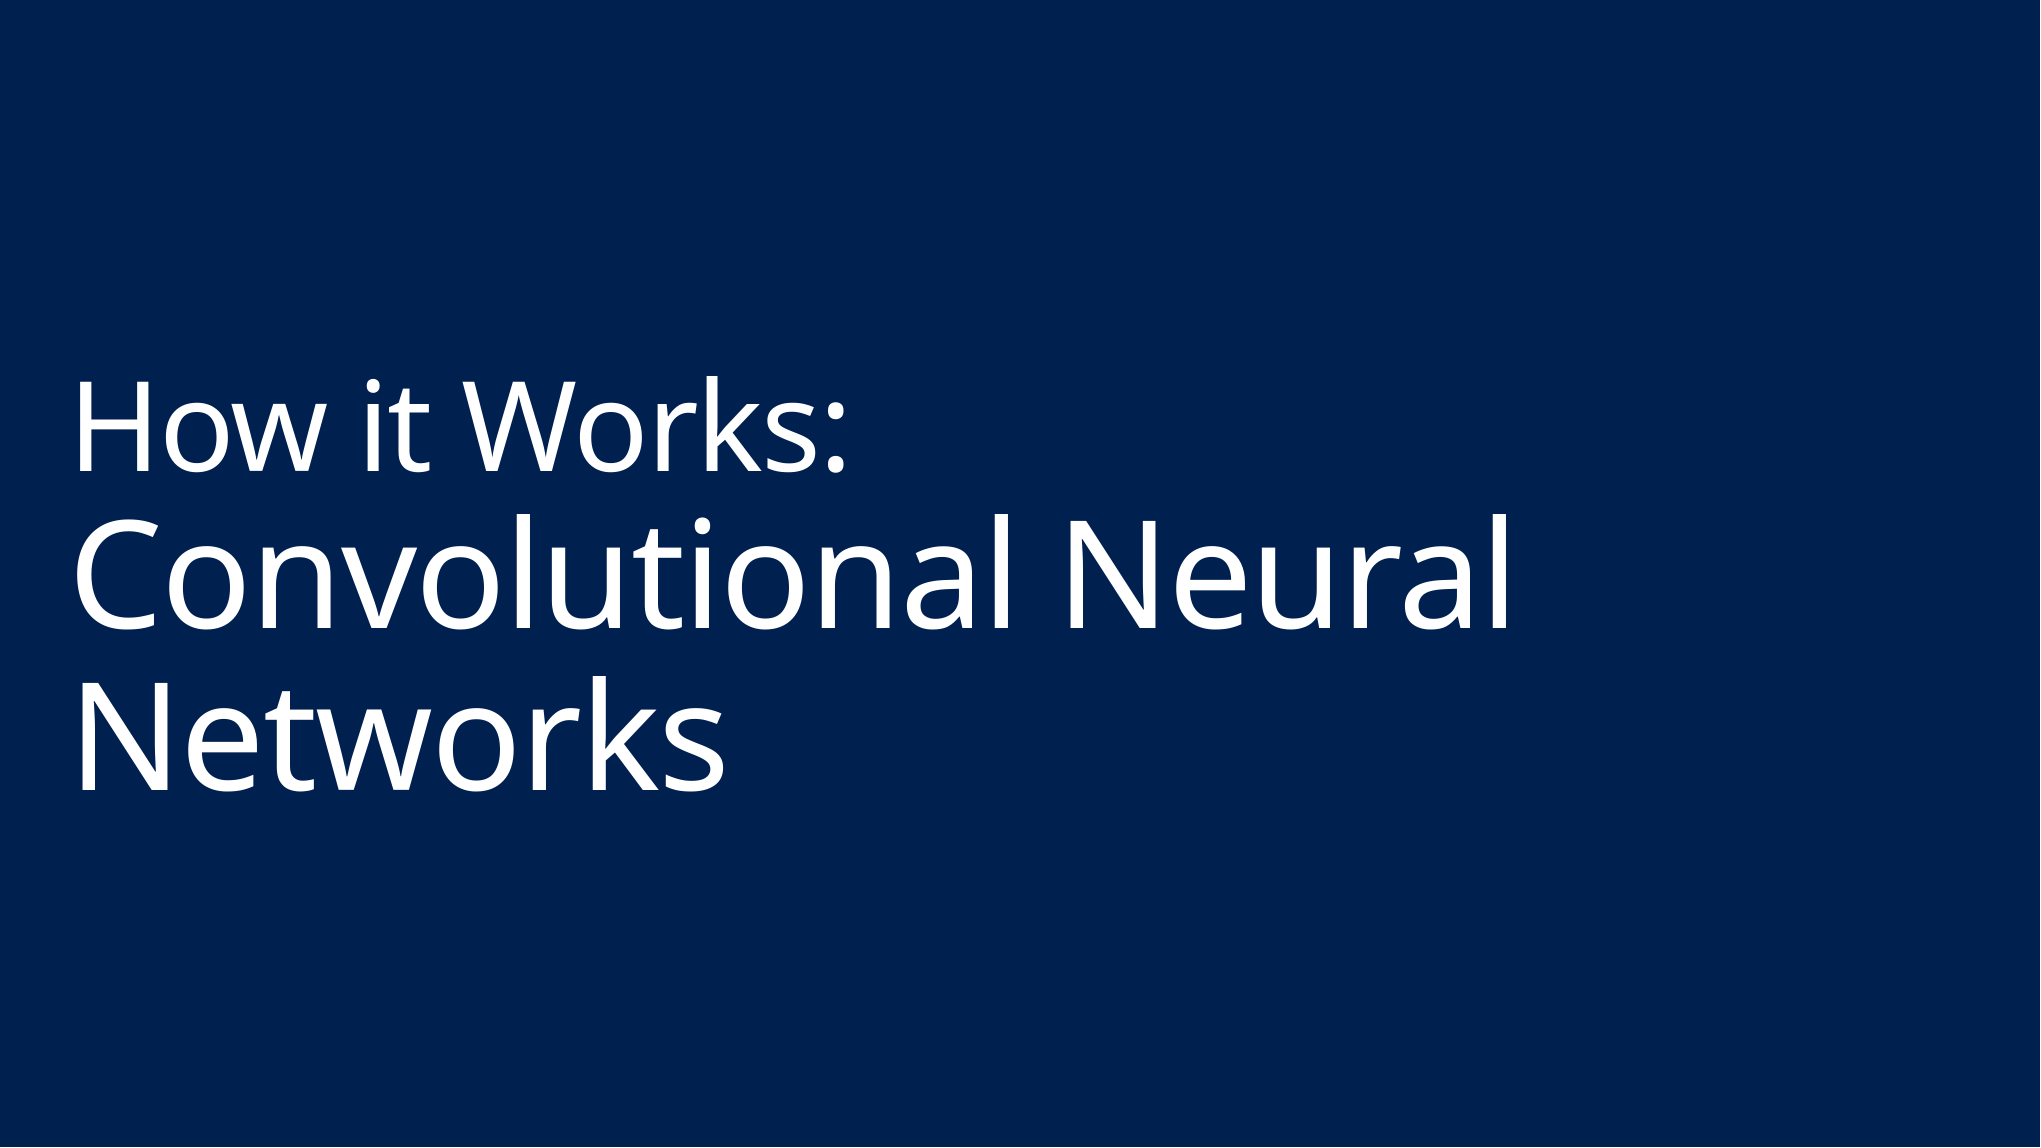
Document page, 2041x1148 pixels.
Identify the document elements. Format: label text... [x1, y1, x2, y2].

text_box How it Works: Convolutional Neural Networks [45, 348, 1995, 679]
